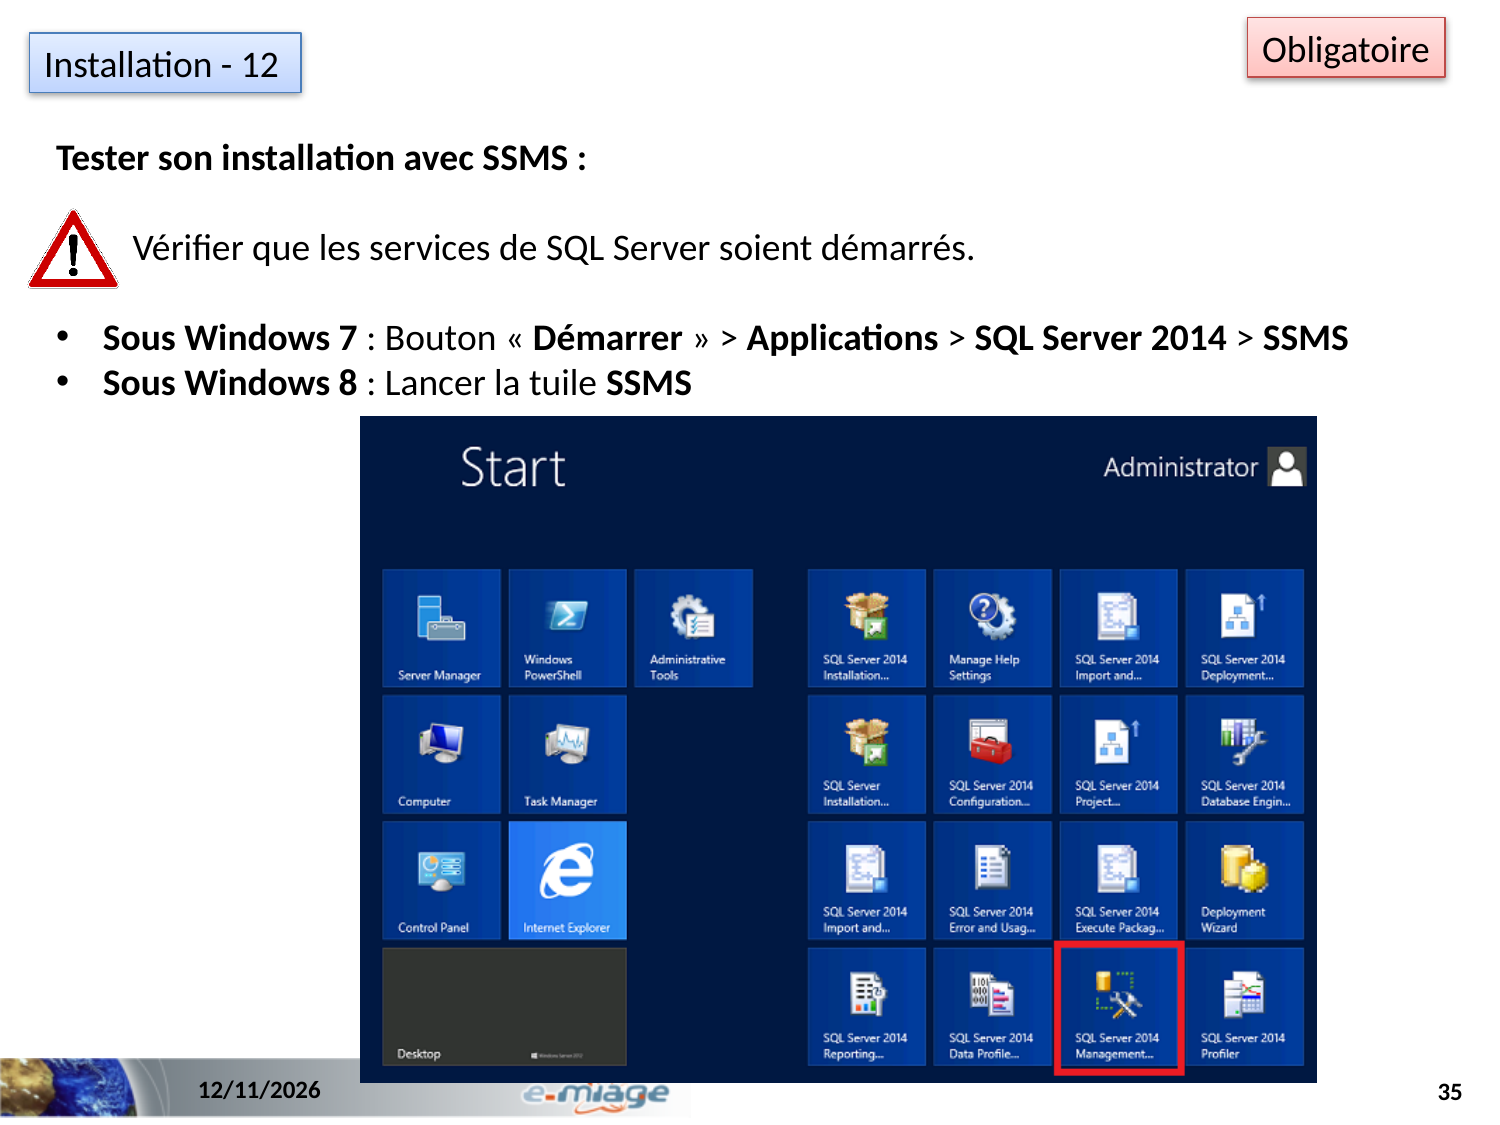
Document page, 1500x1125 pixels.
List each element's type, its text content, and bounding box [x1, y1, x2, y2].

text_box Installation - 12 [29, 32, 302, 93]
picture [0, 416, 1318, 1118]
picture [26, 207, 120, 289]
text_box Obligatoire [1247, 17, 1446, 78]
text_box Tester son installation avec SSMS : Vérifier que les services de SQL Server soient démarrés. Sous Windows 7 : Bouton « Démarrer » > Applications > SQL Server 2014 > SSMS Sous Windows 8 : Lancer la tuile SSMS [41, 125, 1474, 411]
